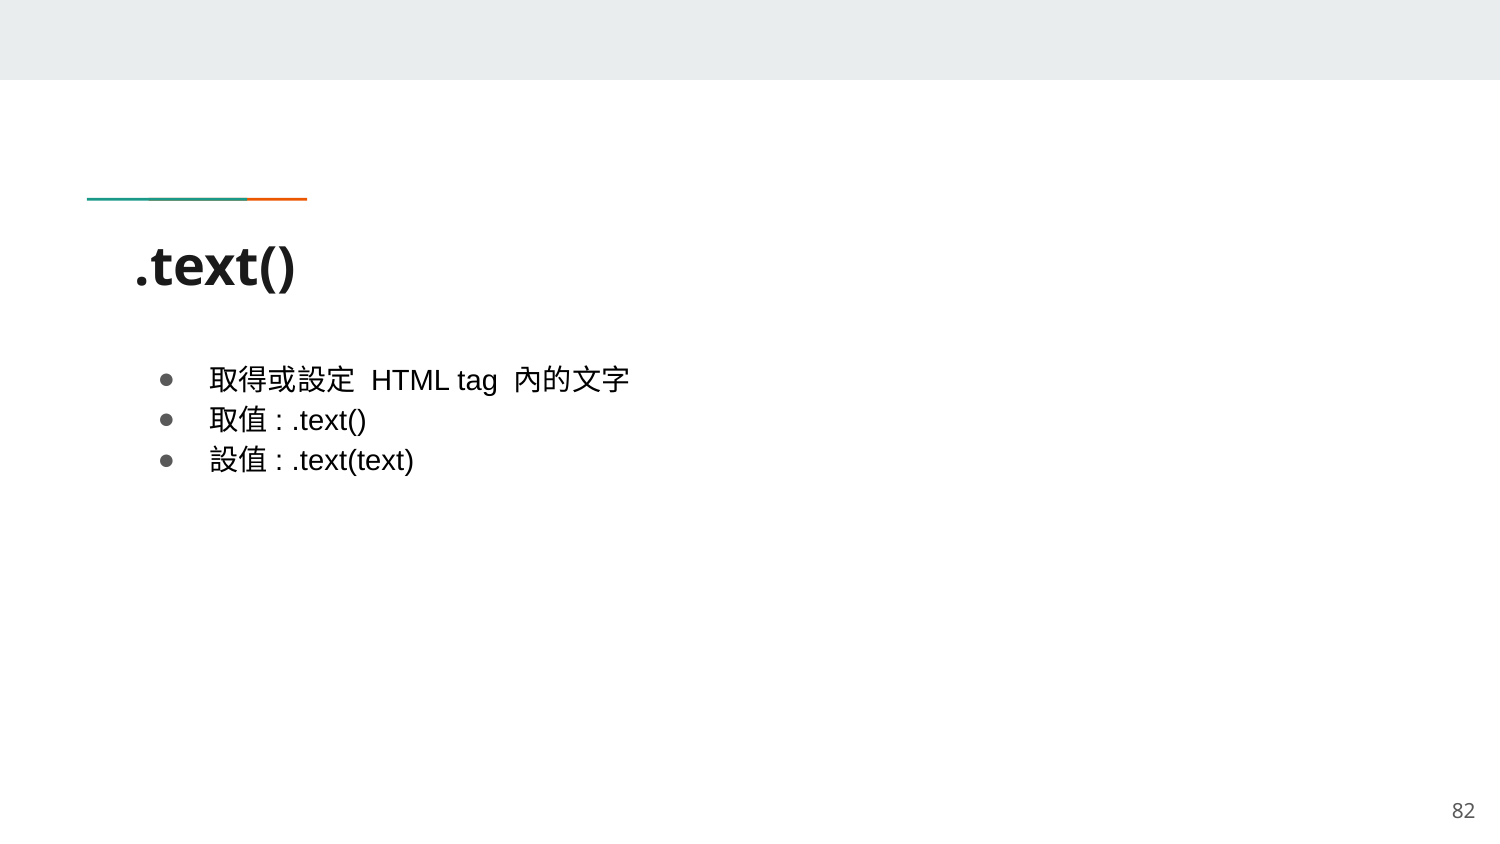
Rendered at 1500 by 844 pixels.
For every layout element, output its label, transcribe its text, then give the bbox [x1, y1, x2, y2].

title .text() [119, 216, 1381, 305]
list 取得或設定 HTML tag 內的文字 取值: .text() 設值: .text(text) [119, 341, 1381, 712]
slide_number ‹#› [1400, 779, 1491, 844]
